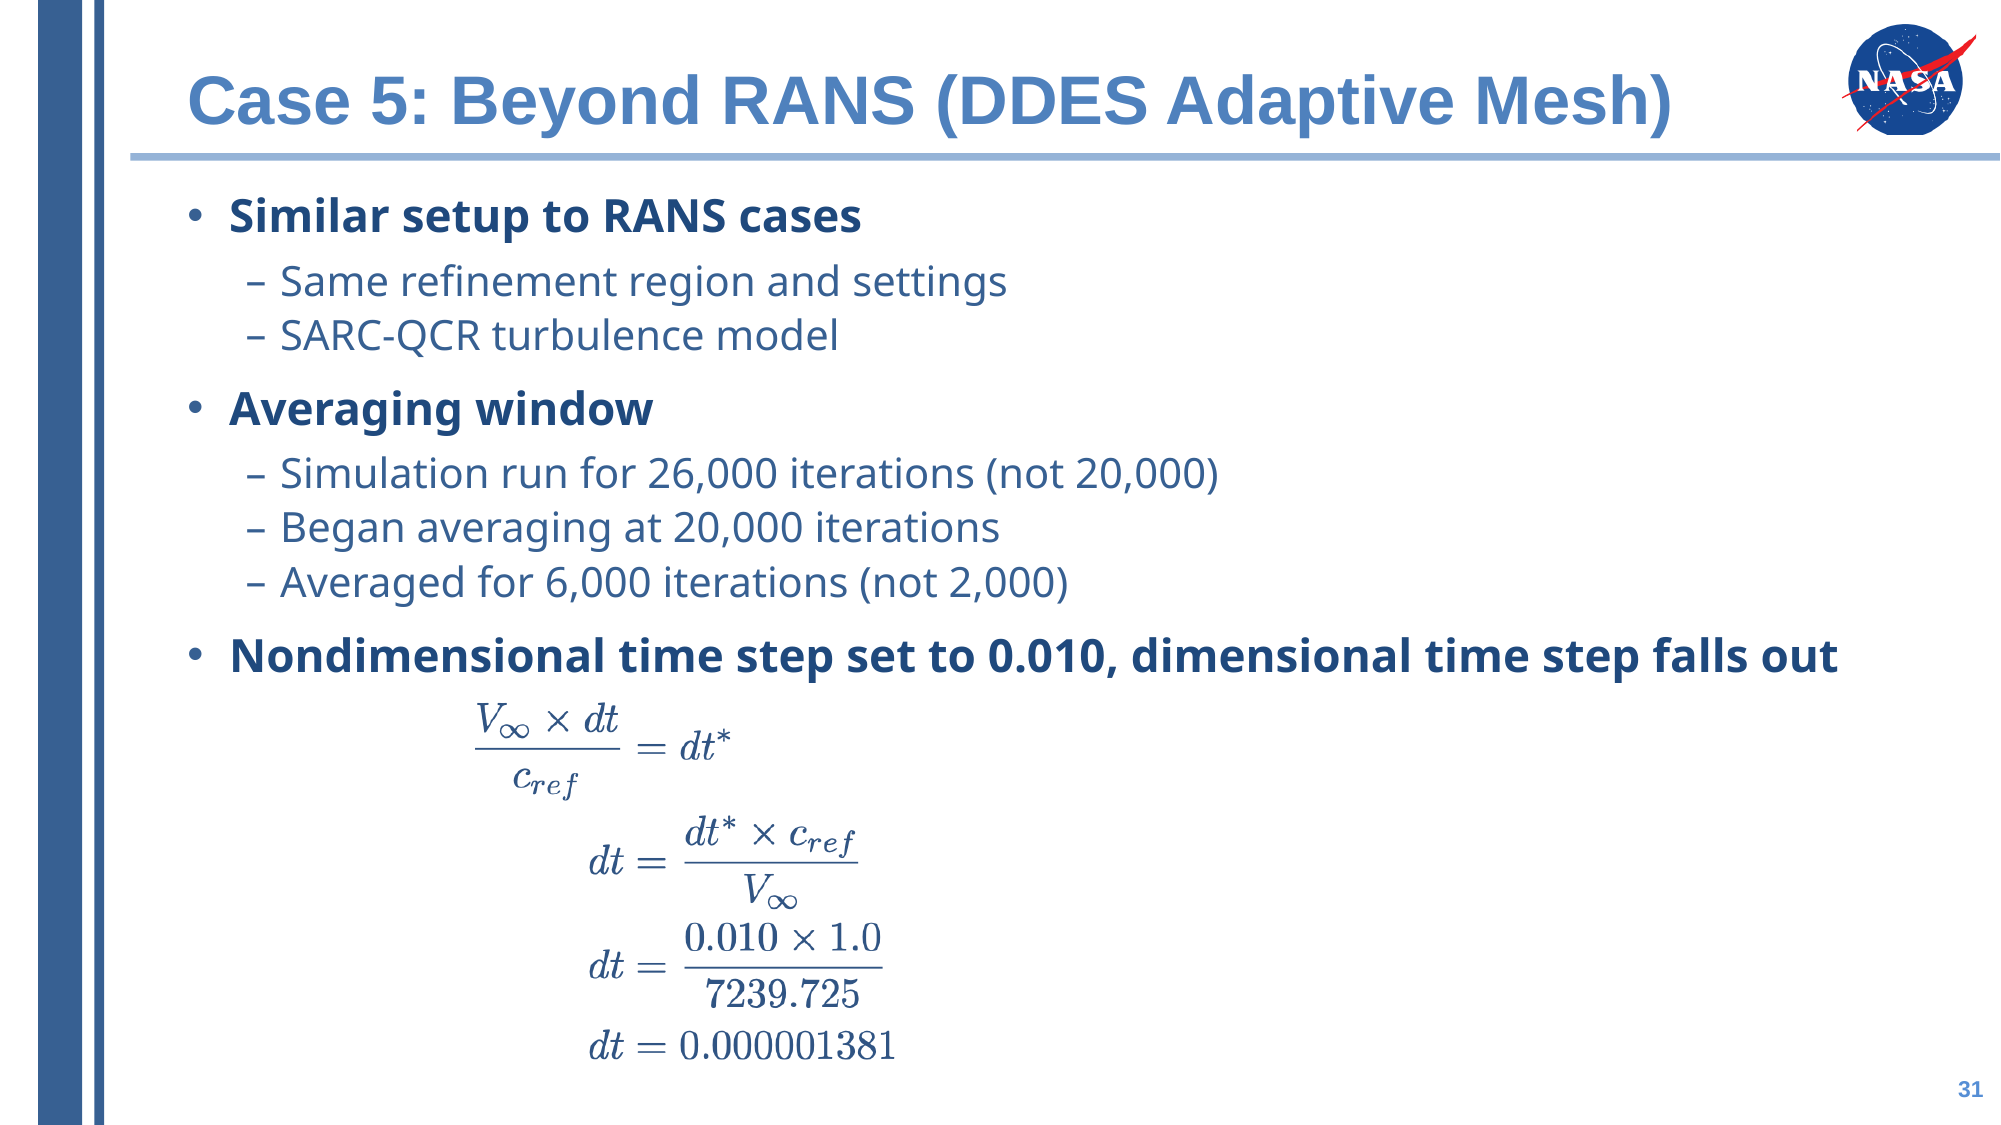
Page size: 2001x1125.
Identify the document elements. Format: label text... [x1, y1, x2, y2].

title Case 5: Beyond RANS (DDES Adaptive Mesh) [172, 49, 1810, 146]
picture [450, 685, 912, 1073]
list Similar setup to RANS cases Same refinement region and settings SARC-QCR turbulence model Averaging window Simulation run for 26,000 iterations (not 20,000) Began averaging at 20,000 iterations Averaged for 6,000 iterations (not 2,000) Nondimensional time step set to 0.010, dimensional time step falls out [172, 179, 1939, 1039]
